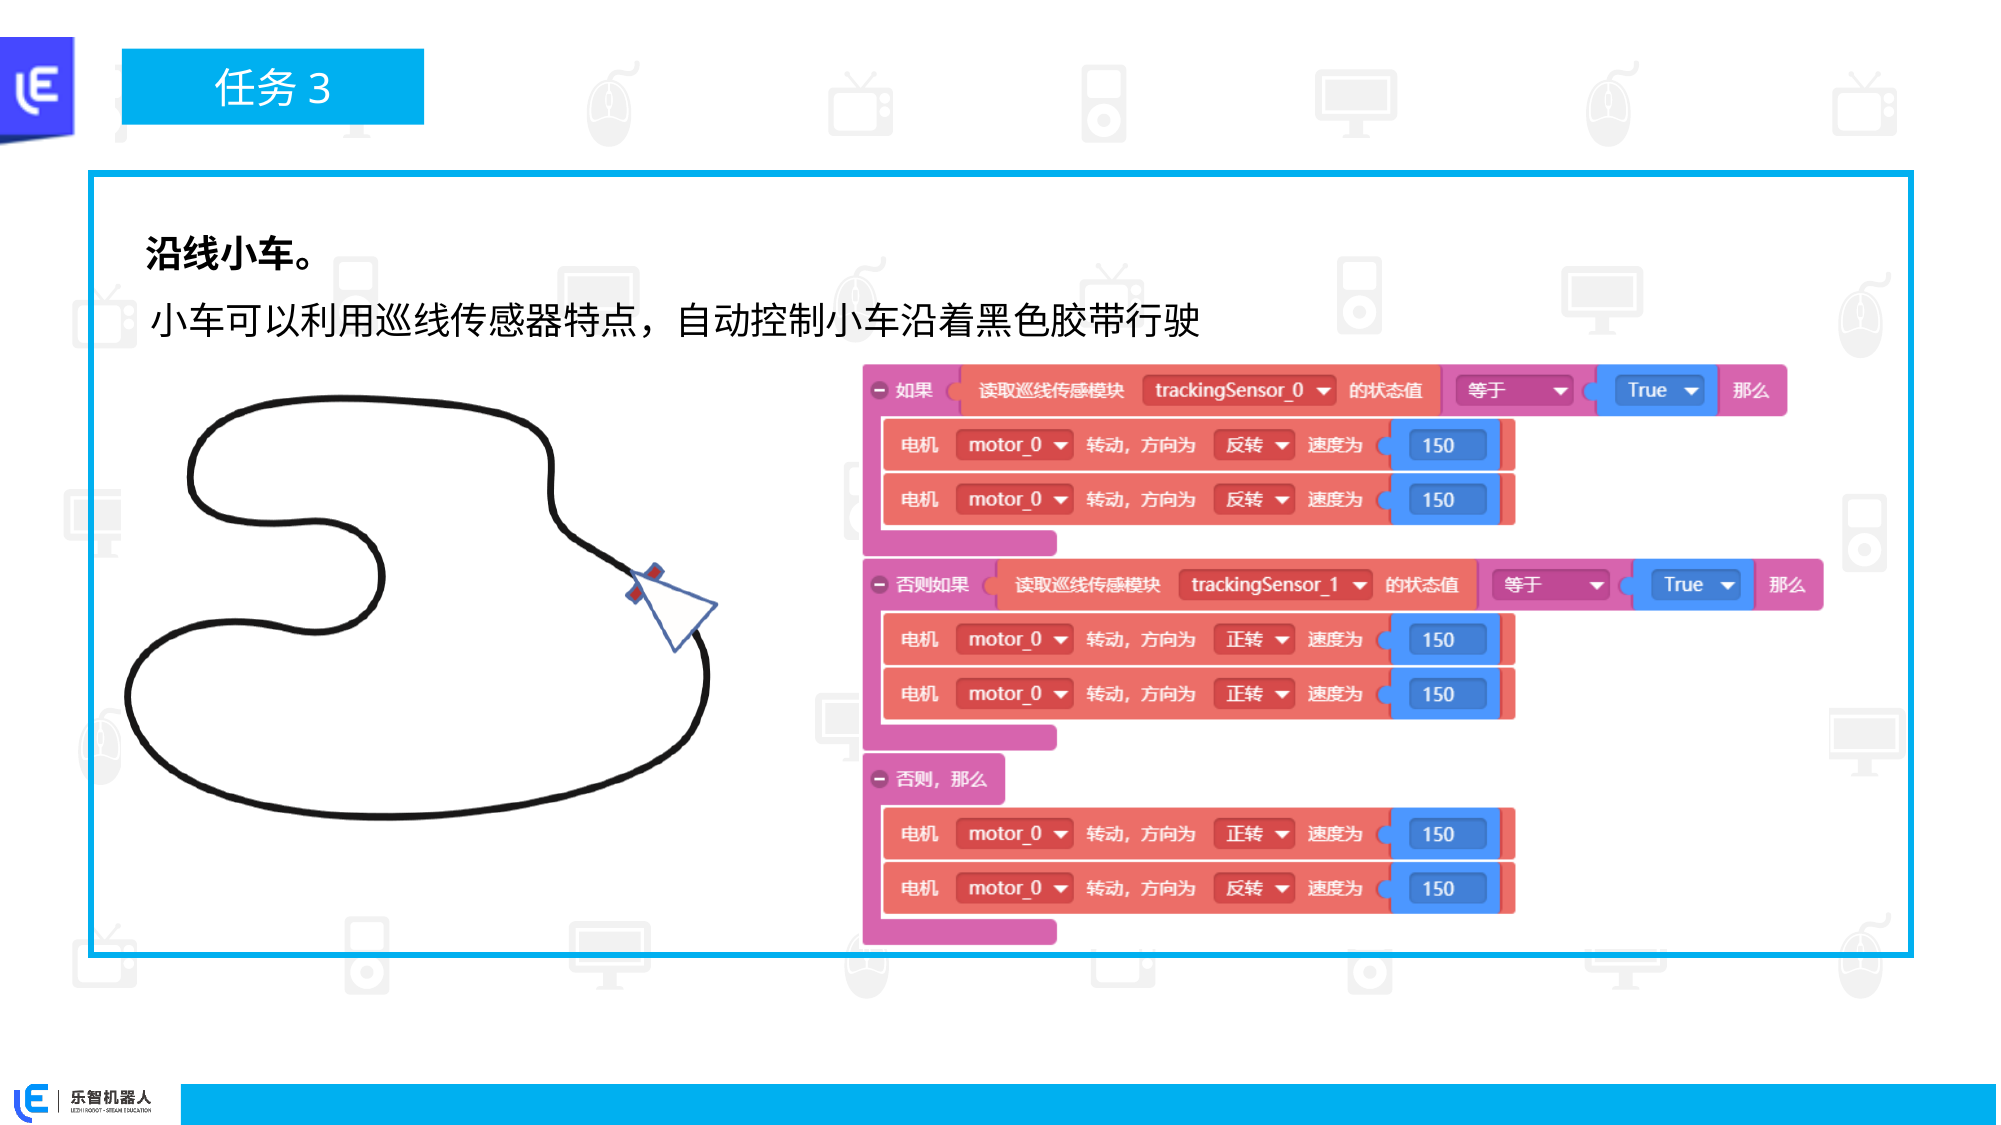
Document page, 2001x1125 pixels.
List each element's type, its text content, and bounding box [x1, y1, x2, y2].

picture [859, 358, 1829, 949]
picture [0, 37, 115, 150]
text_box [13, 60, 1996, 1125]
picture [121, 389, 719, 822]
text_box 任务3 [121, 48, 425, 60]
